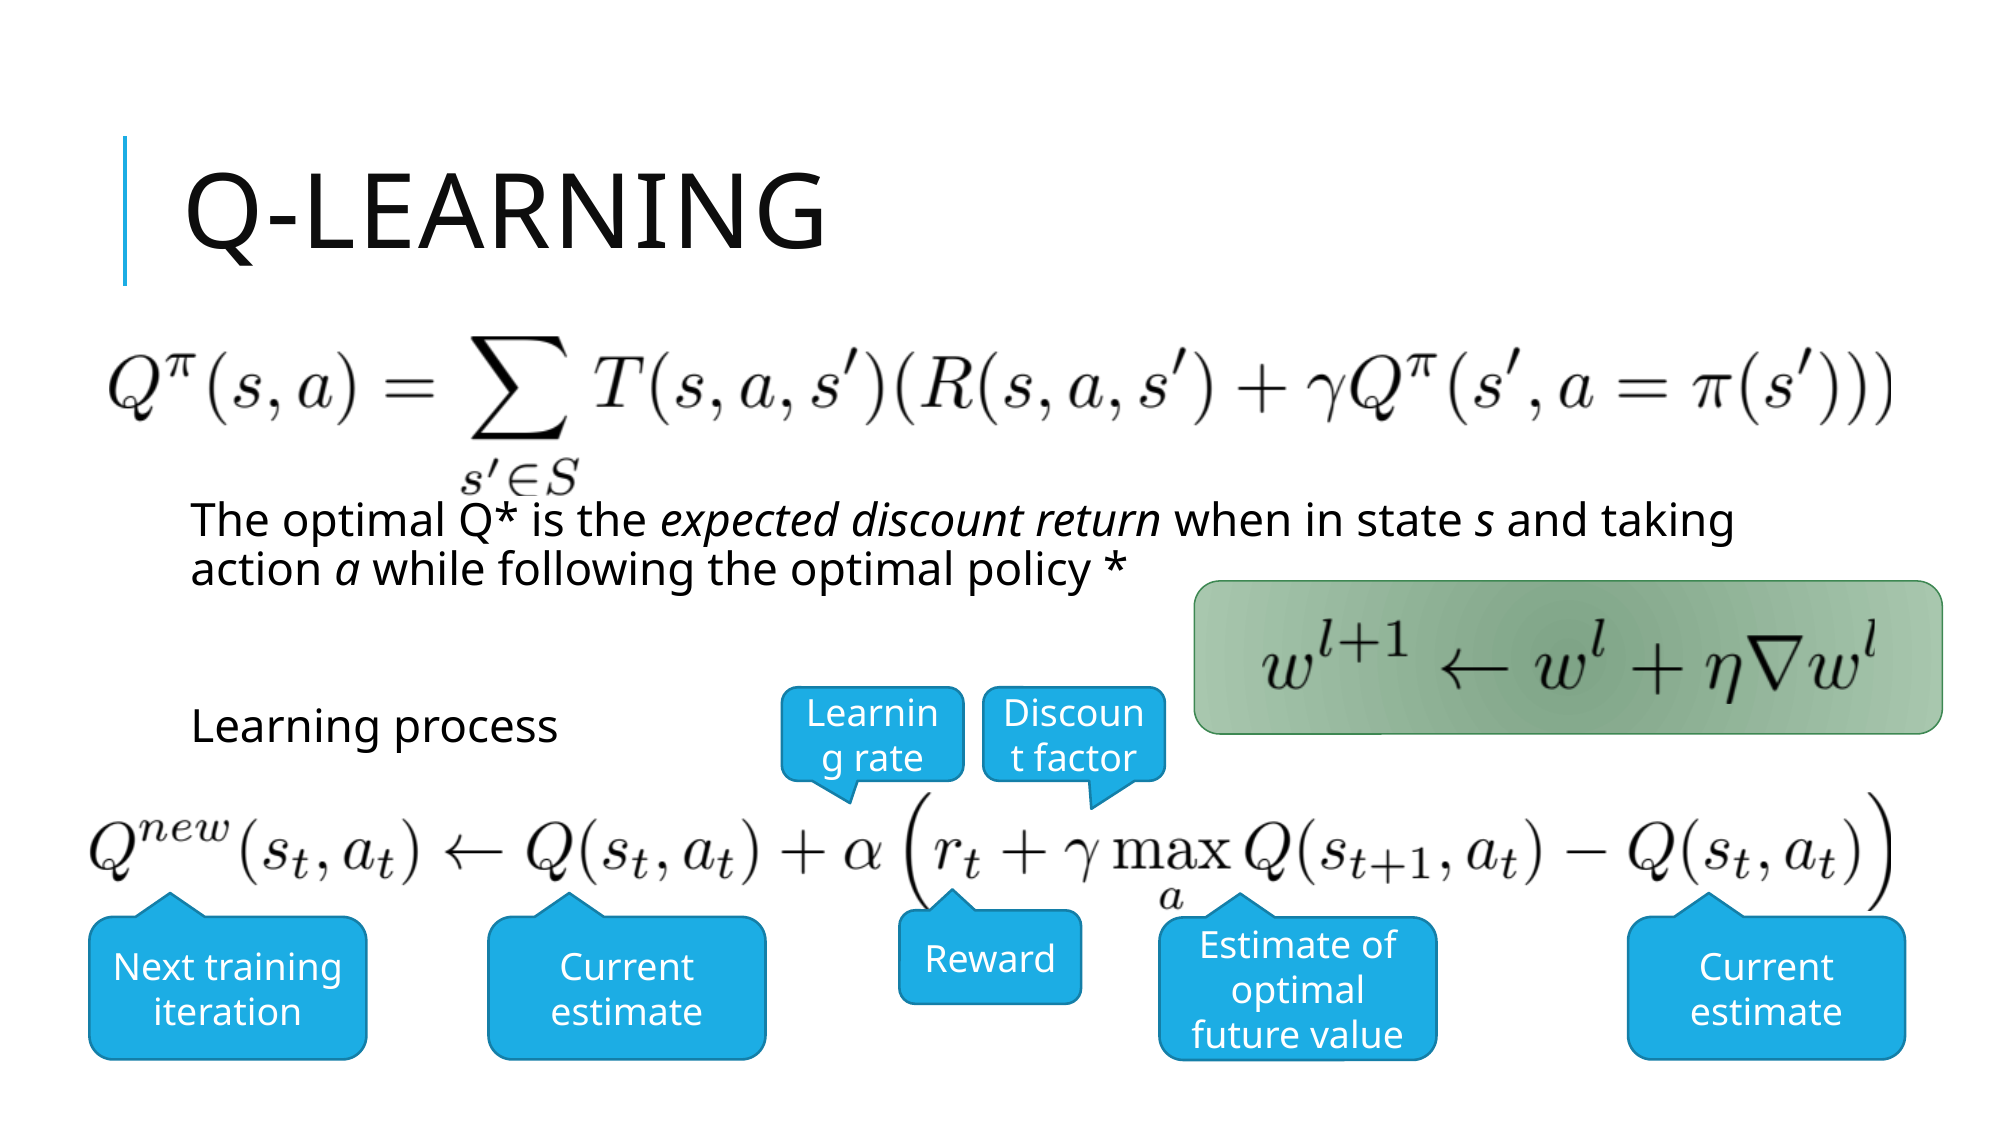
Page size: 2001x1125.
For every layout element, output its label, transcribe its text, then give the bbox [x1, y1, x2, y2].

text_box Estimate of optimal future value [1158, 919, 1438, 1062]
picture [89, 791, 1892, 911]
text_box Learning rate [780, 685, 965, 788]
text_box Next training iteration [88, 919, 368, 1061]
picture [108, 335, 1892, 496]
text_box Current estimate [1626, 918, 1907, 1061]
text_box Reward [898, 919, 1083, 1006]
title Q-Learning [168, 96, 1763, 332]
picture [1261, 617, 1875, 704]
text_box Current estimate [487, 919, 767, 1061]
text_box [1193, 580, 1944, 735]
text_box Discount factor [981, 685, 1167, 788]
